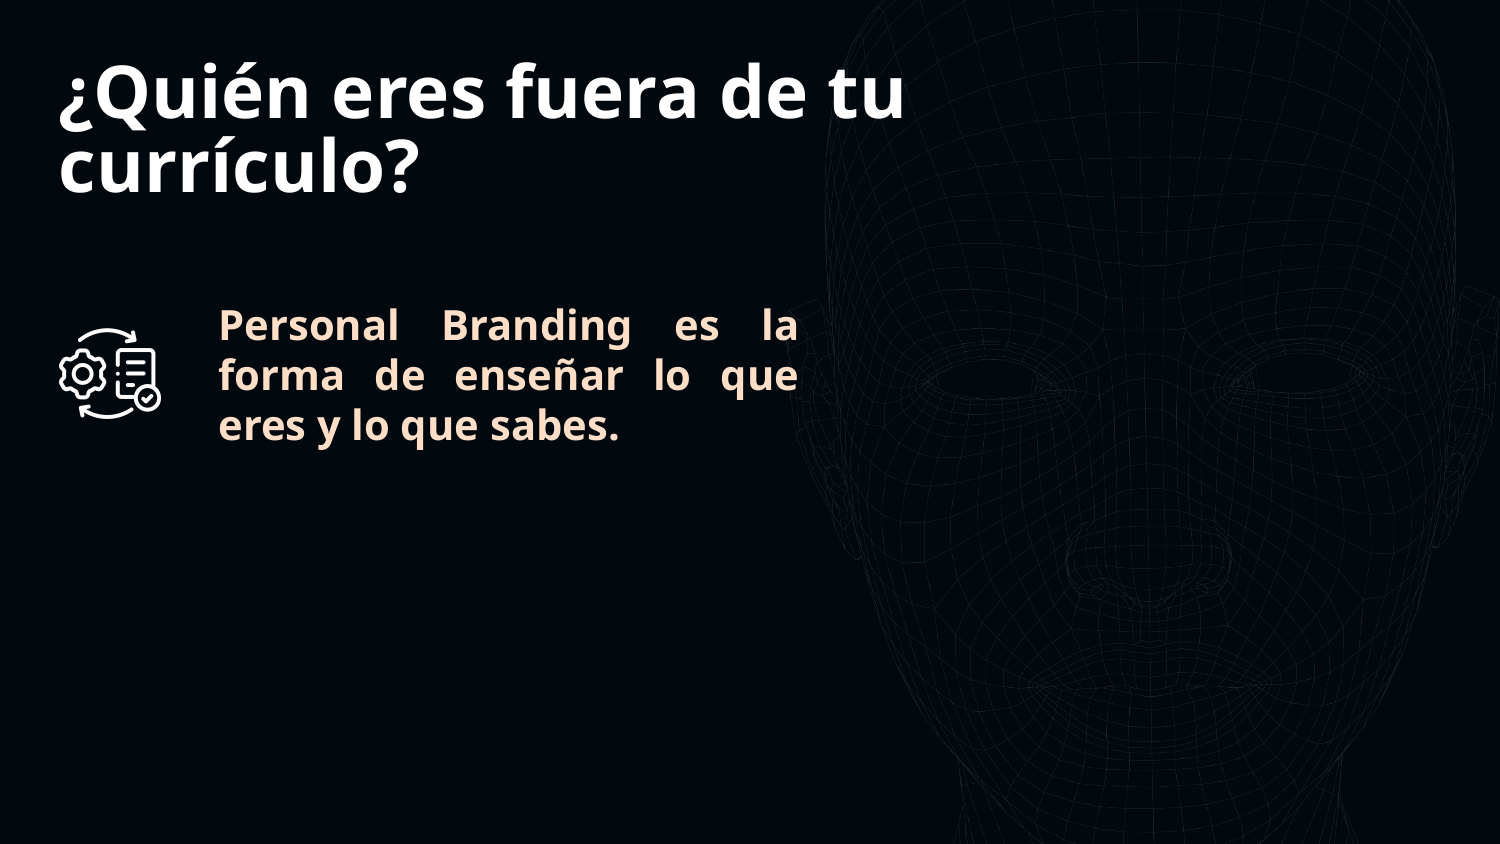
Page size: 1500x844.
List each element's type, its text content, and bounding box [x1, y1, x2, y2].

title Personal Branding es la forma de enseñar lo que eres y lo que sabes. [218, 280, 818, 467]
title ¿Quién eres fuera de tu currículo? [59, 59, 962, 226]
picture [58, 322, 162, 425]
